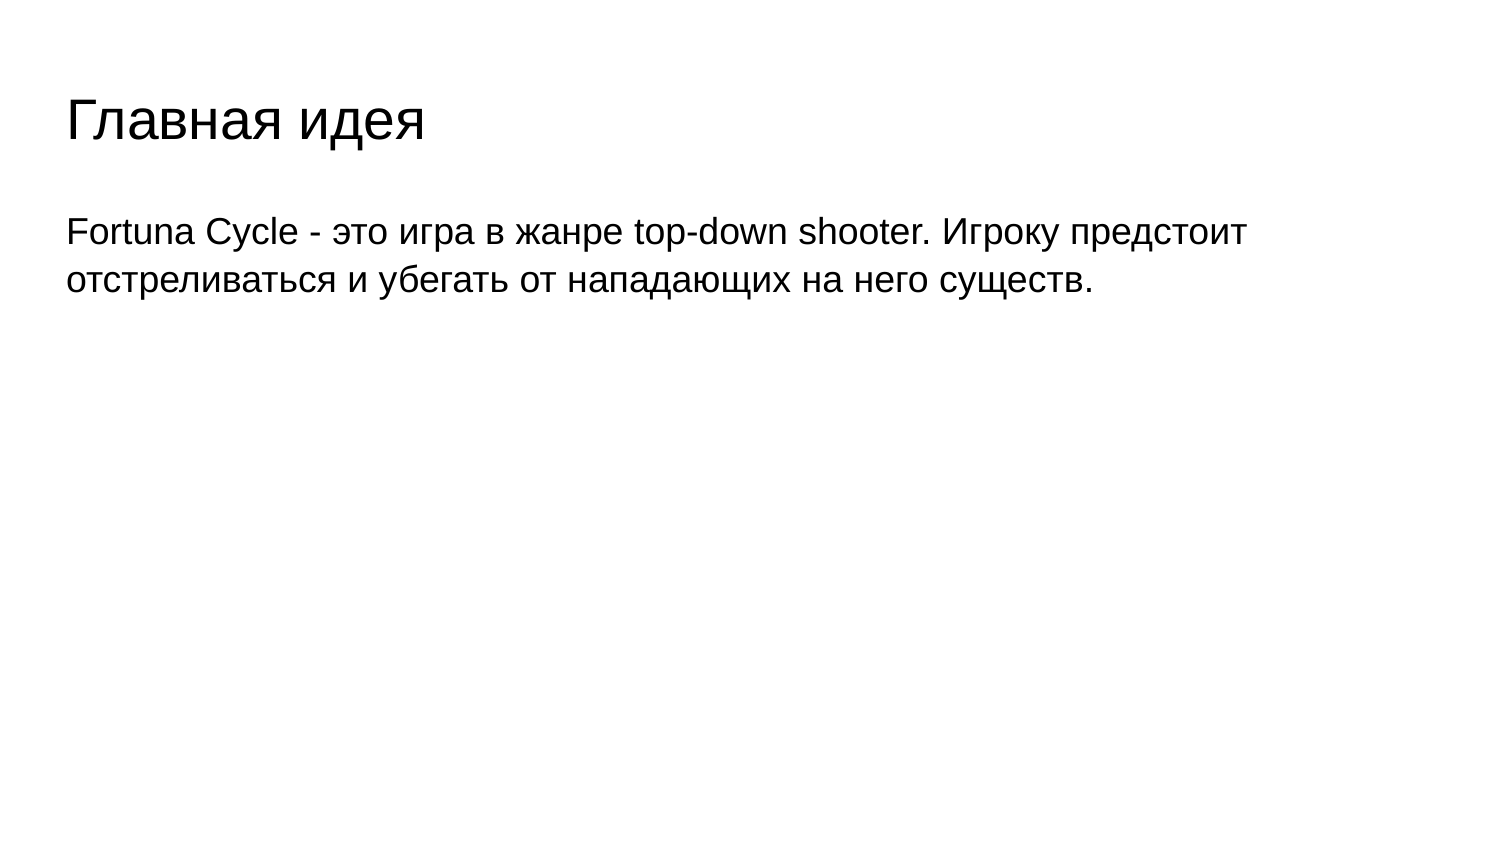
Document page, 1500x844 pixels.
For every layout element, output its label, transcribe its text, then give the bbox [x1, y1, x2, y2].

list Fortuna Cycle - это игра в жанре top-down shooter. Игроку предстоит отстреливаться и убегать от нападающих на него существ. [51, 189, 1449, 750]
title Главная идея [51, 72, 1449, 167]
